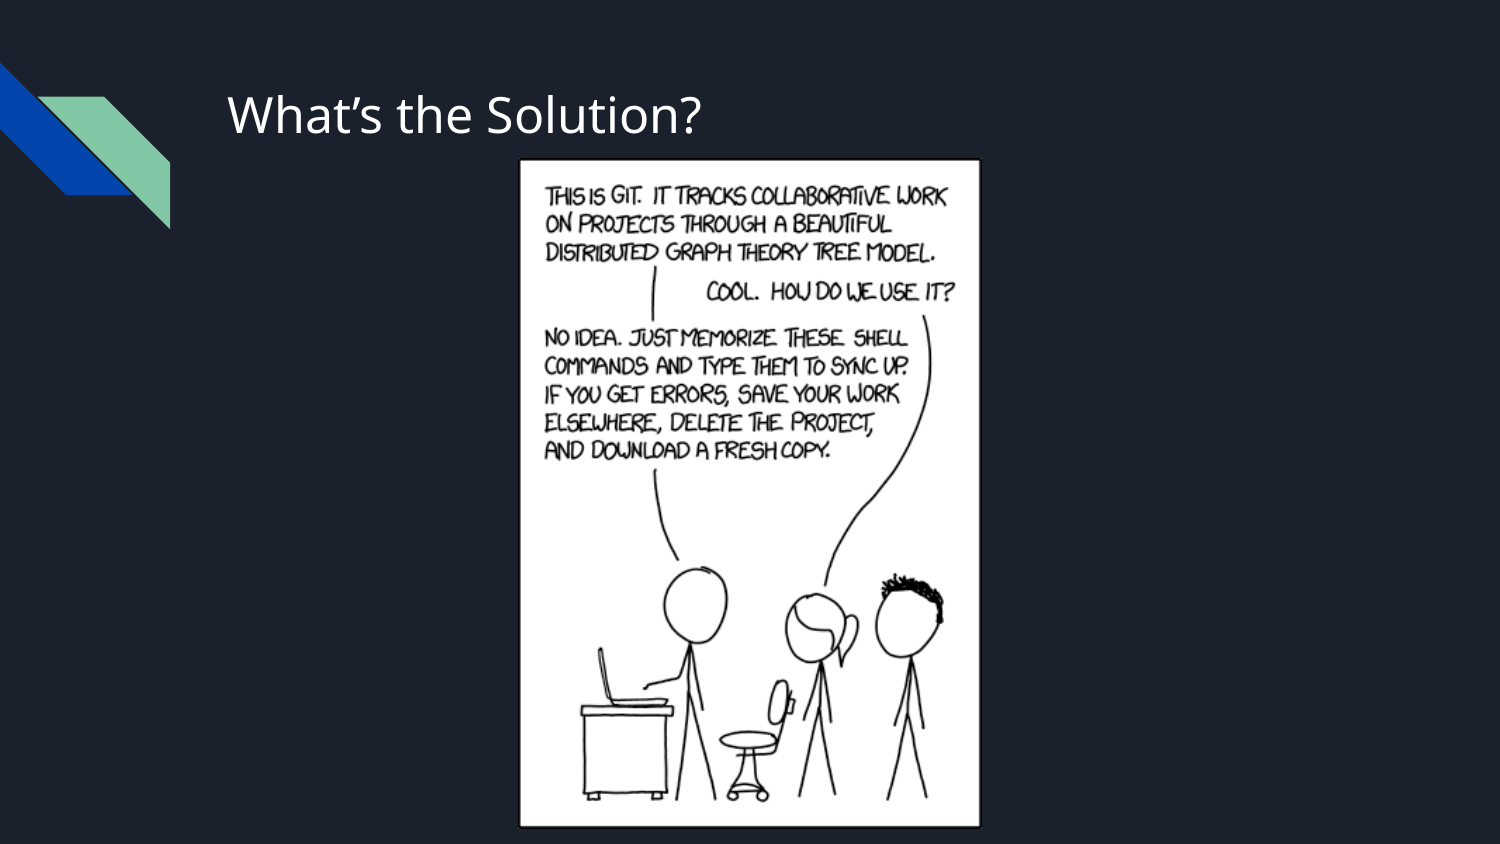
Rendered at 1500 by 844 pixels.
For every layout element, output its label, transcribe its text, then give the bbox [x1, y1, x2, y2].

title What’s the Solution? [212, 64, 1368, 215]
picture [518, 158, 982, 830]
